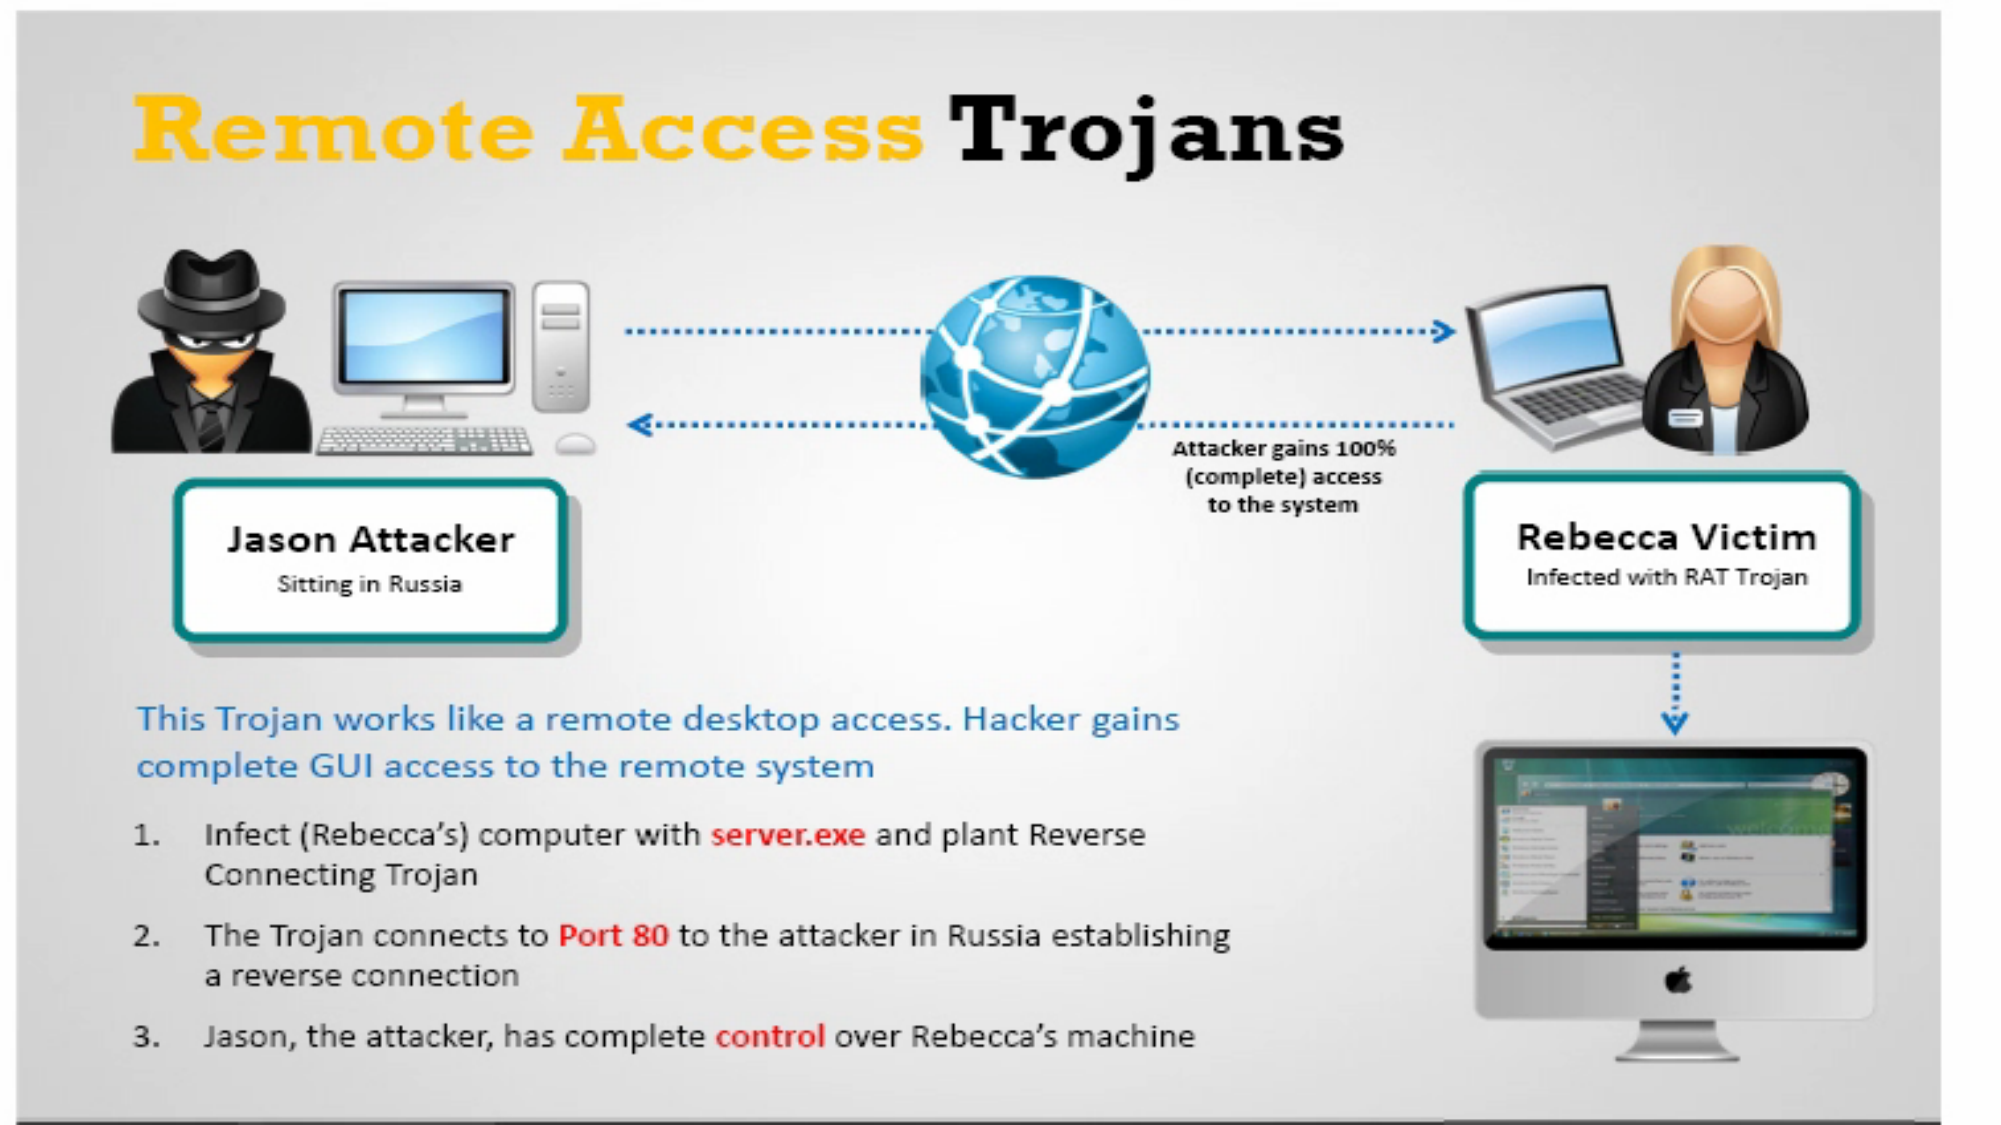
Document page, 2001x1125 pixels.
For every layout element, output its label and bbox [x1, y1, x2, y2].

list [0, 0, 2000, 1125]
